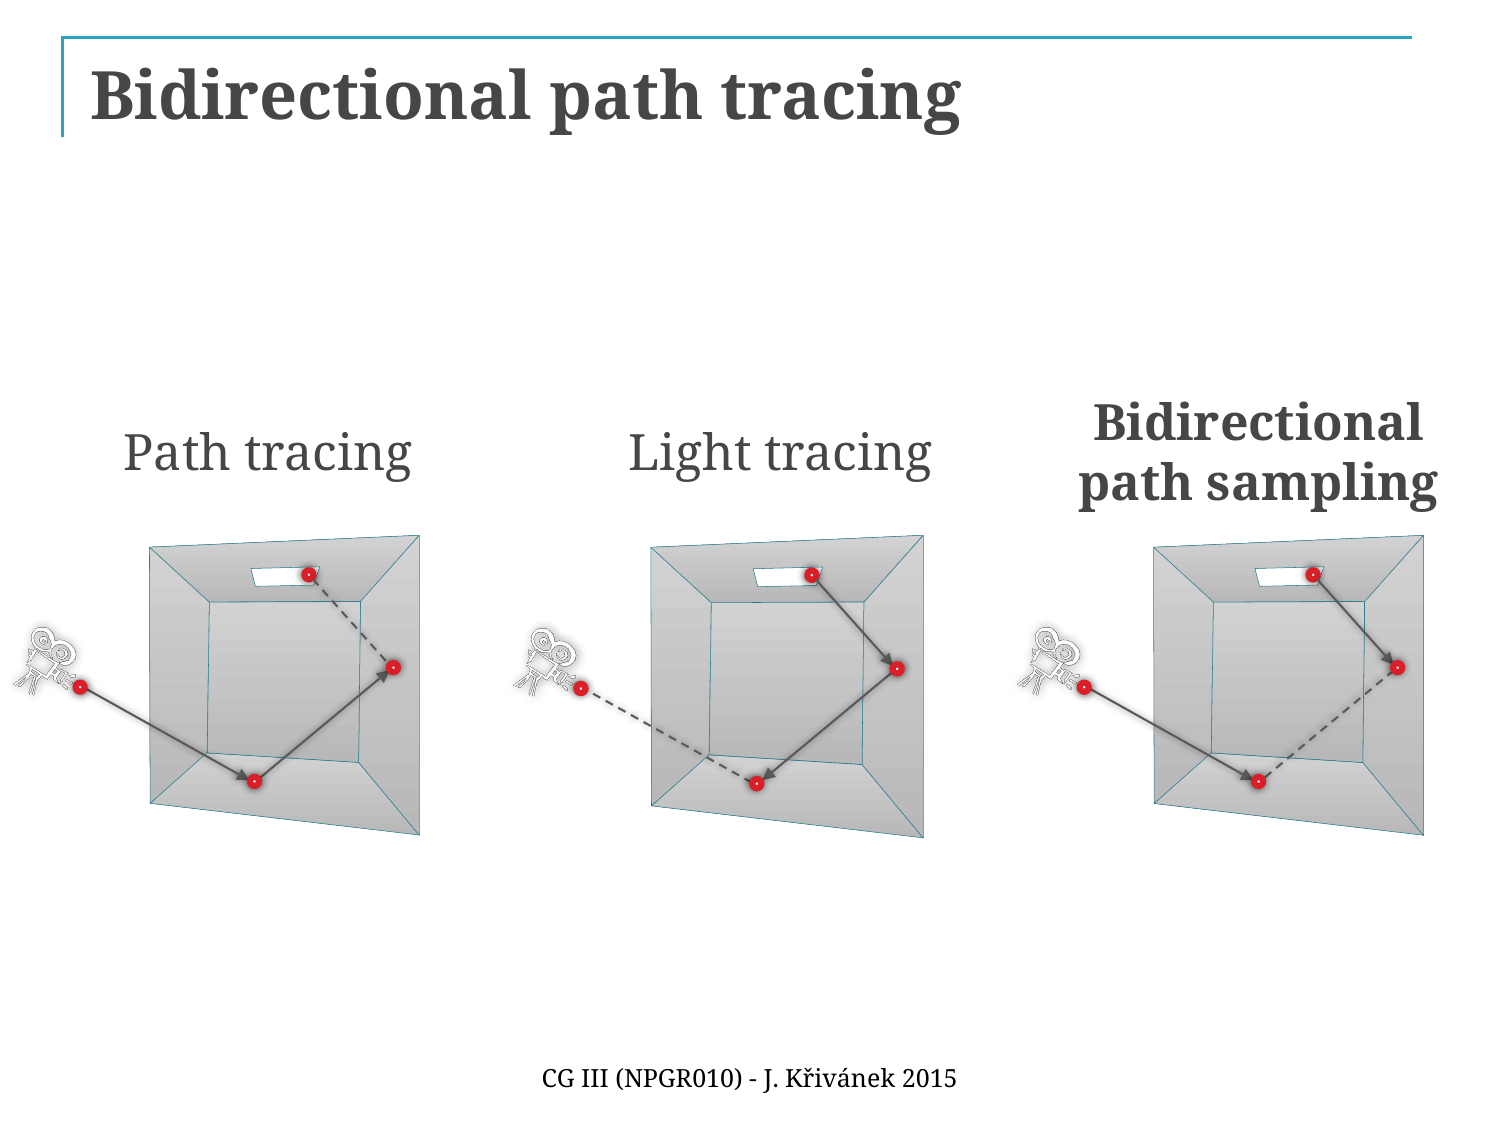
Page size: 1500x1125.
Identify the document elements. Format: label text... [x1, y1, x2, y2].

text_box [505, 535, 924, 839]
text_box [1009, 535, 1424, 836]
text_box Path tracing [108, 412, 428, 488]
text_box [5, 535, 420, 836]
footer CG III (NPGR010) - J. Křivánek 2015 [512, 1024, 988, 1101]
text_box Bidirectional path sampling [1063, 382, 1455, 518]
title Bidirectional path tracing [74, 45, 1426, 233]
text_box Light tracing [613, 412, 948, 488]
